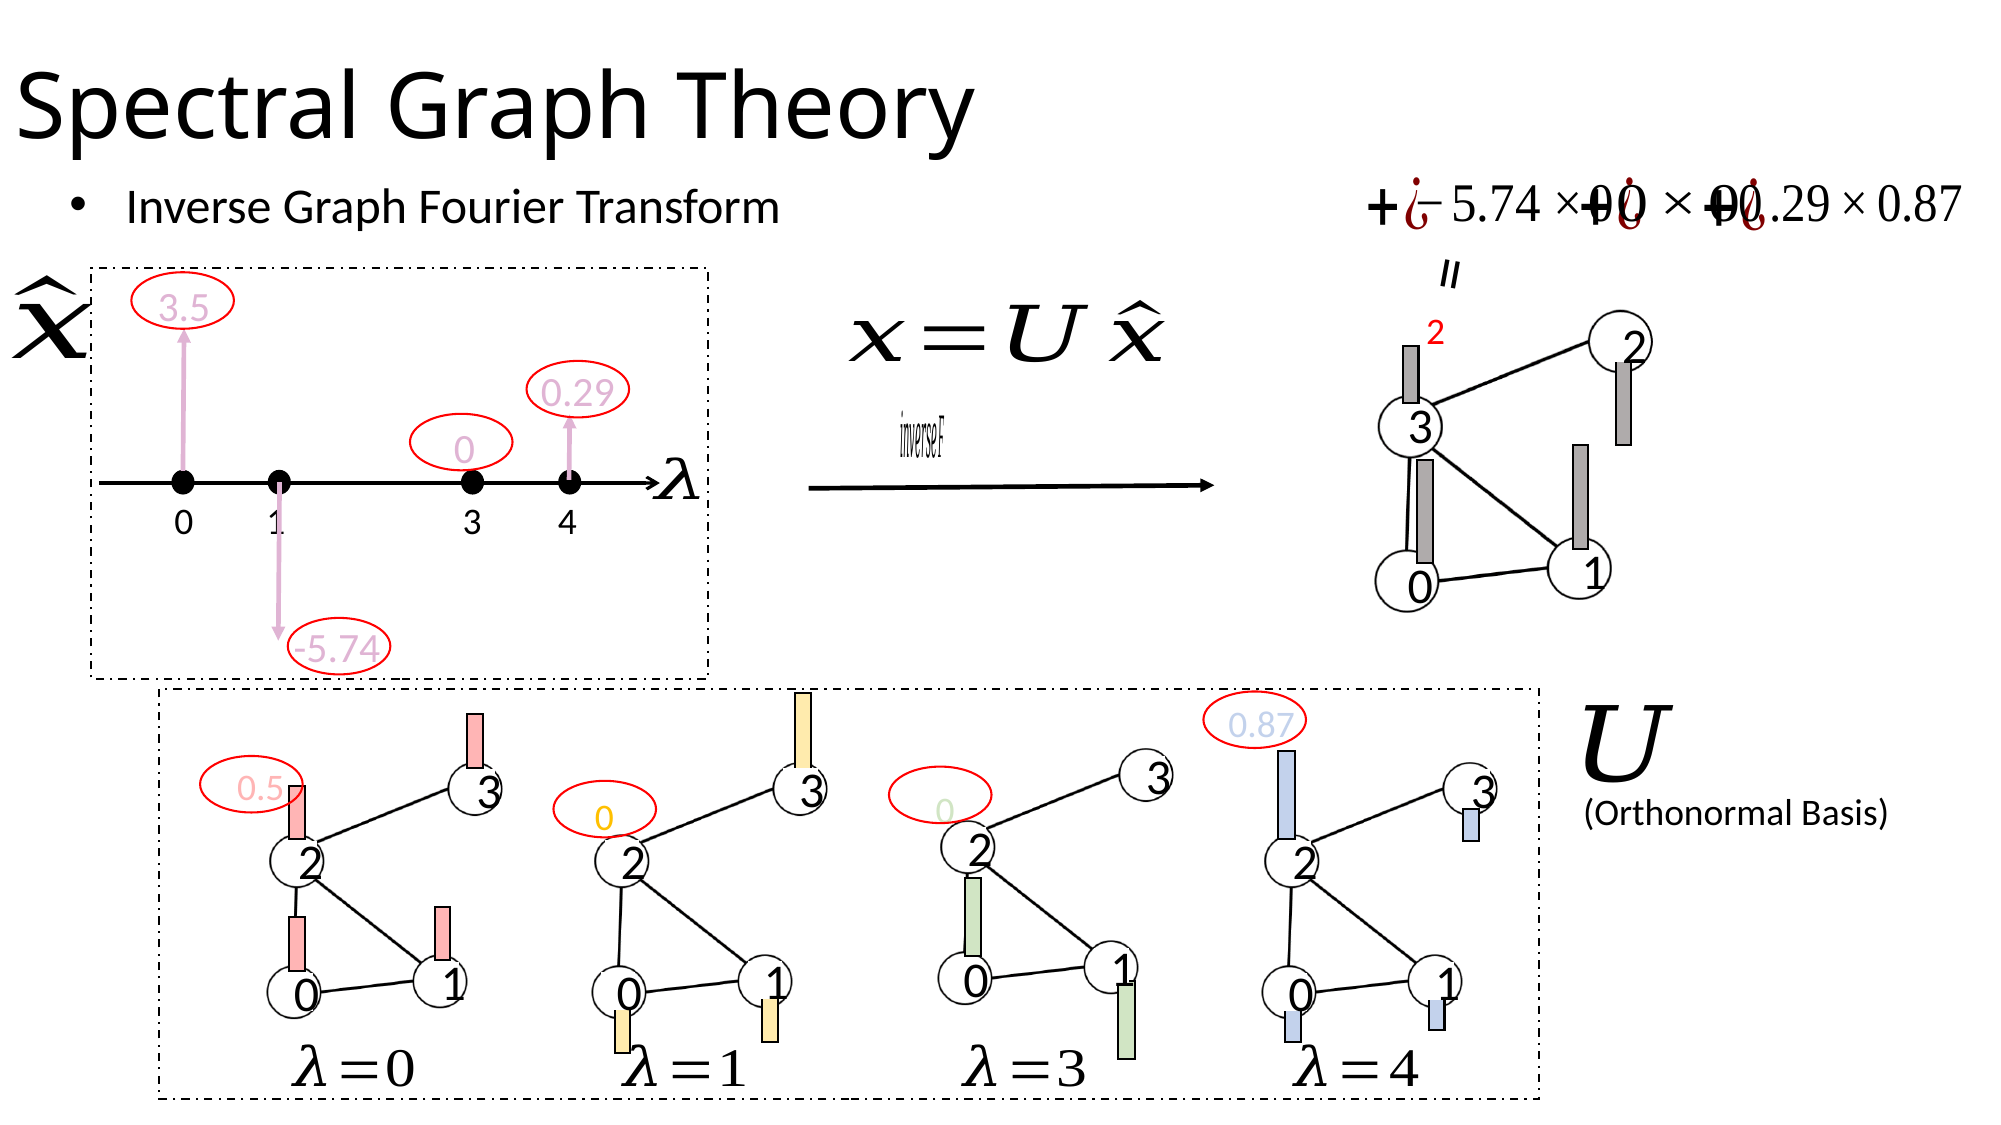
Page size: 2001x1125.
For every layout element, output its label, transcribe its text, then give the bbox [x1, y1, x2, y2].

text_box = [1395, 234, 1498, 284]
title Spectral Graph Theory [0, 0, 1164, 218]
text_box (Orthonormal Basis) [1568, 780, 1905, 841]
picture [1228, 740, 1524, 1025]
picture [904, 726, 1200, 1011]
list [1335, 284, 1685, 620]
picture [558, 740, 854, 1025]
text_box [90, 267, 709, 680]
picture [233, 740, 530, 1025]
text_box Inverse Graph Fourier Transform [54, 165, 797, 241]
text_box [808, 485, 1215, 489]
text_box [158, 688, 1540, 1100]
